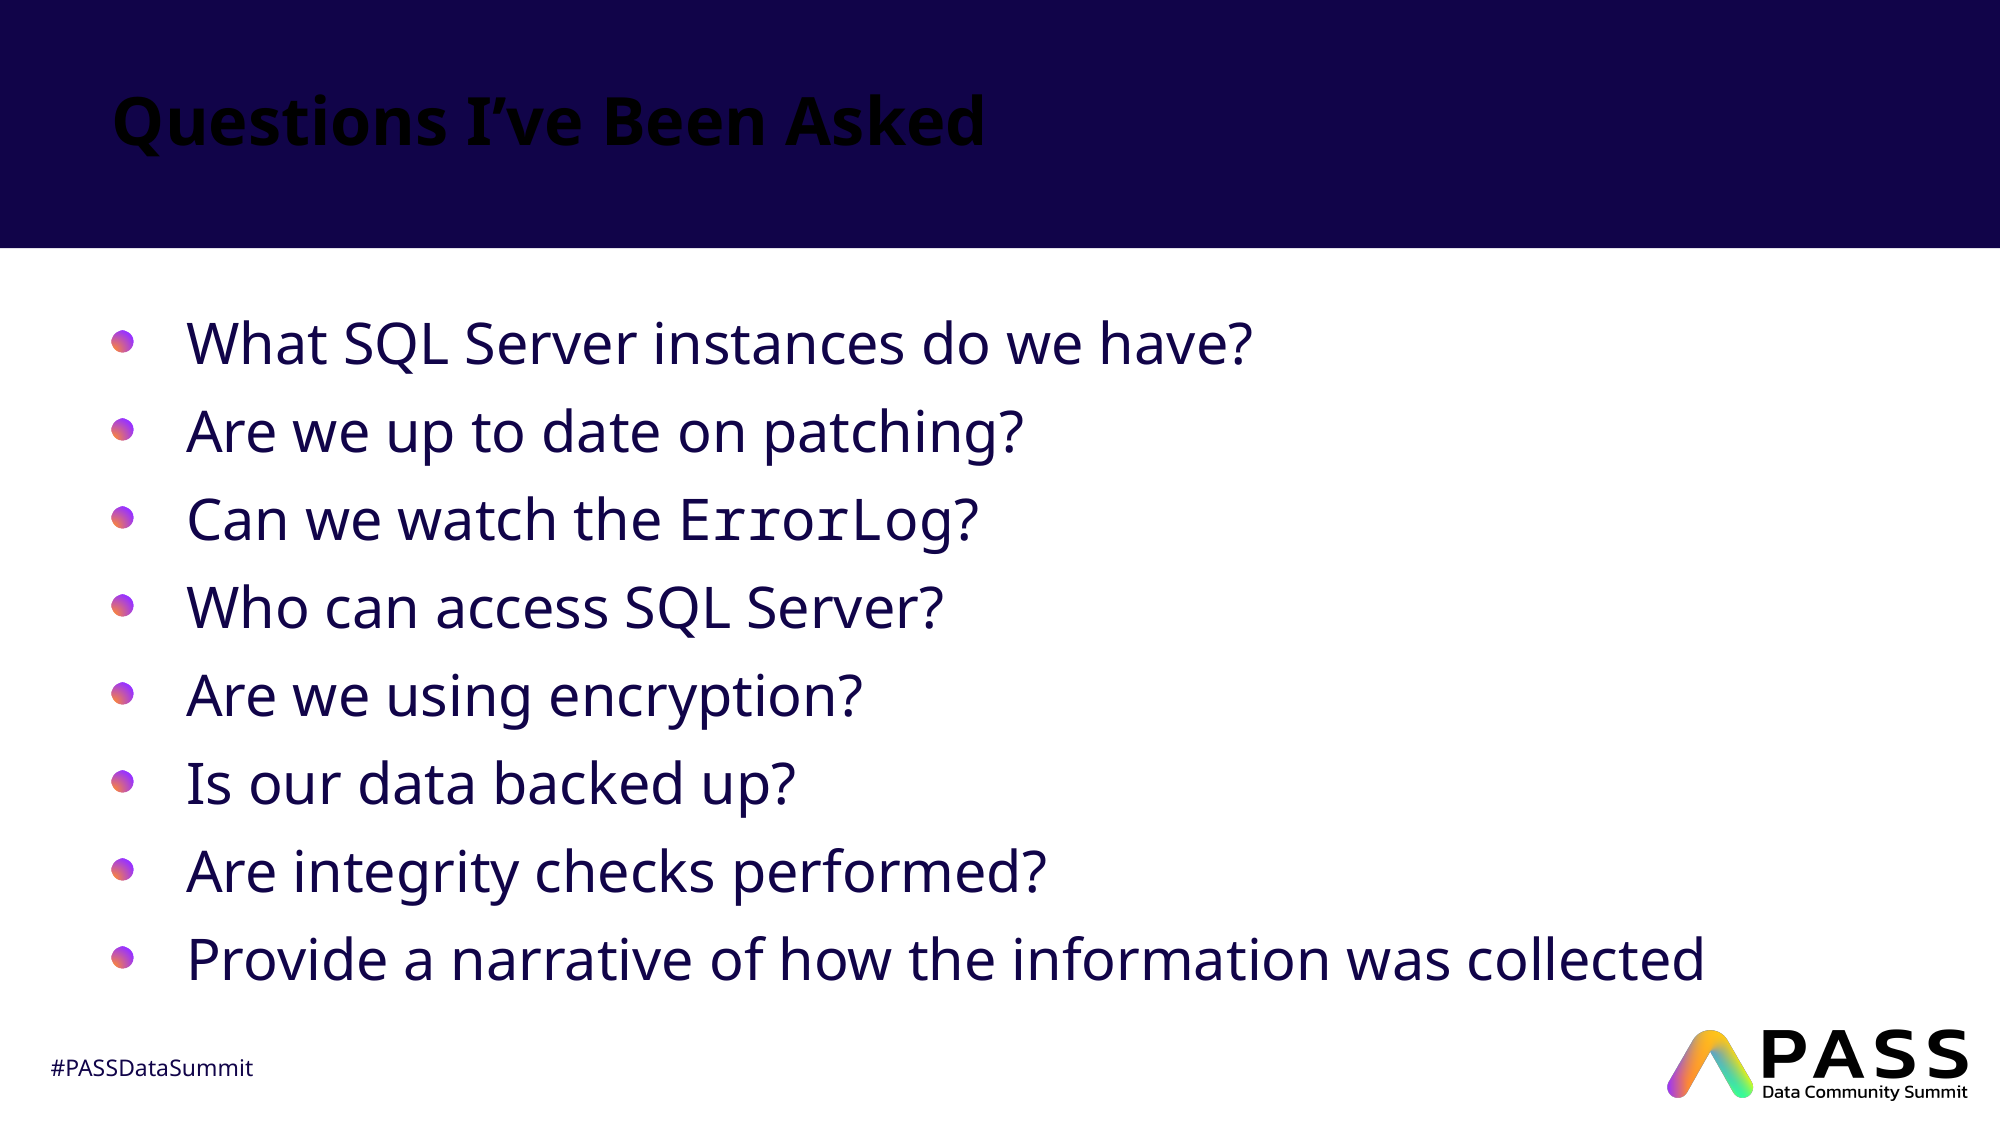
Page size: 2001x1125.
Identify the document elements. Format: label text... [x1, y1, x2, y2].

picture [1665, 1026, 1974, 1102]
list What SQL Server instances do we have? Are we up to date on patching? Can we watch the ErrorLog? Who can access SQL Server? Are we using encryption? Is our data backed up? Are integrity checks performed? Provide a narrative of how the information was collected [96, 299, 1822, 1014]
picture [111, 594, 134, 617]
picture [111, 506, 134, 529]
picture [111, 682, 134, 705]
picture [111, 770, 134, 793]
title Questions I’ve Been Asked [96, 80, 1642, 299]
picture [111, 858, 134, 881]
picture [111, 946, 134, 969]
picture [111, 418, 134, 441]
picture [111, 330, 134, 353]
